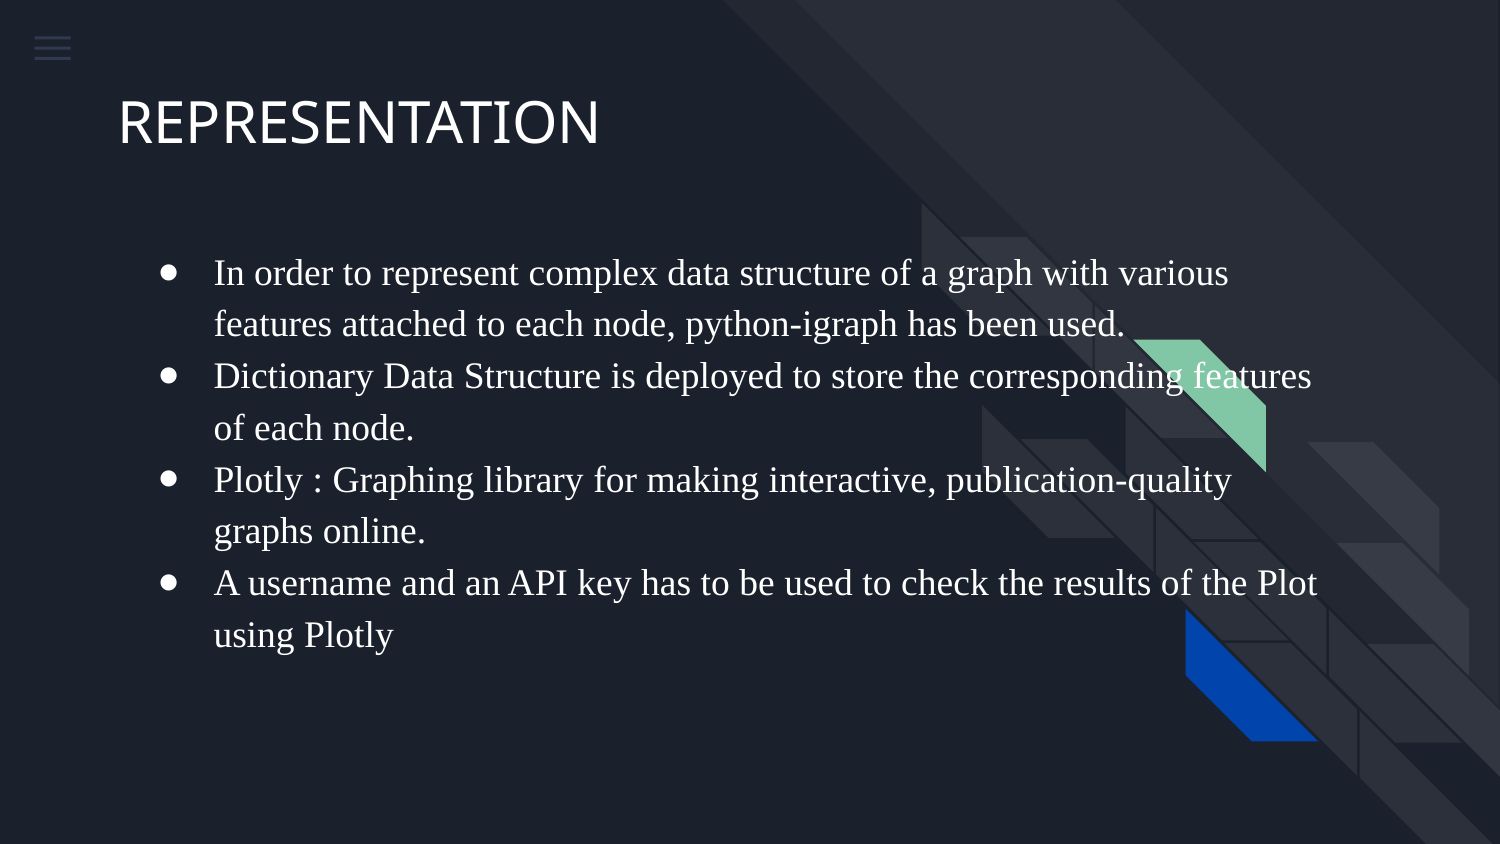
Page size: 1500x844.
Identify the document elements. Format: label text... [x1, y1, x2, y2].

list In order to represent complex data structure of a graph with various features attached to each node, python-igraph has been used. Dictionary Data Structure is deployed to store the corresponding features of each node. Plotly : Graphing library for making interactive, publication-quality graphs online. A username and an API key has to be used to check the results of the Plot using Plotly [123, 225, 1354, 728]
title REPRESENTATION [102, 15, 1422, 226]
